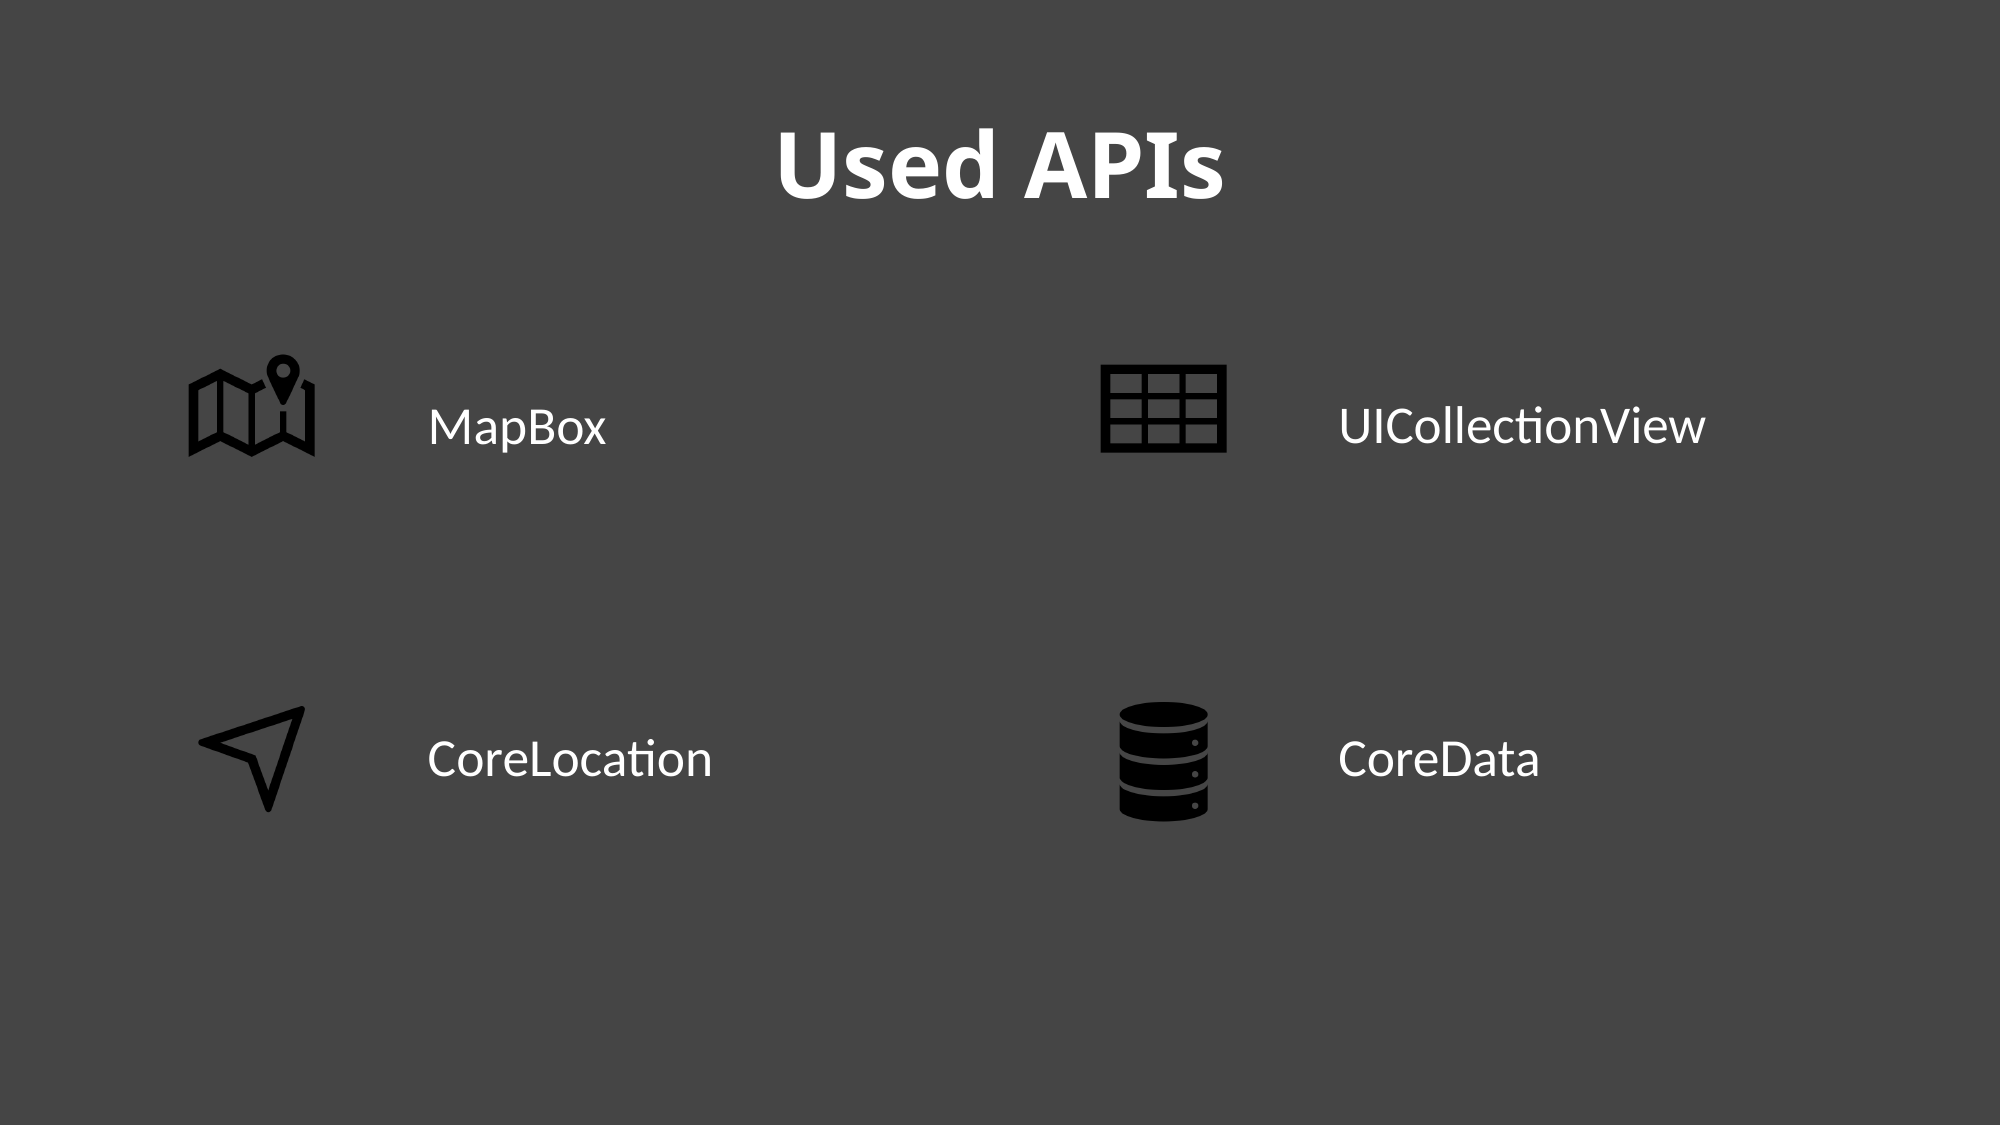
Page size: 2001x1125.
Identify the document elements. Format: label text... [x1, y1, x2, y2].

picture [1087, 333, 1239, 484]
title Used APIs [137, 59, 1863, 278]
picture [176, 330, 327, 481]
text_box UICollectionView [1323, 390, 1732, 464]
picture [176, 684, 327, 835]
text_box CoreData [1323, 722, 1633, 796]
picture [1087, 686, 1239, 837]
list CoreLocation [412, 722, 793, 796]
text_box MapBox [412, 390, 657, 464]
